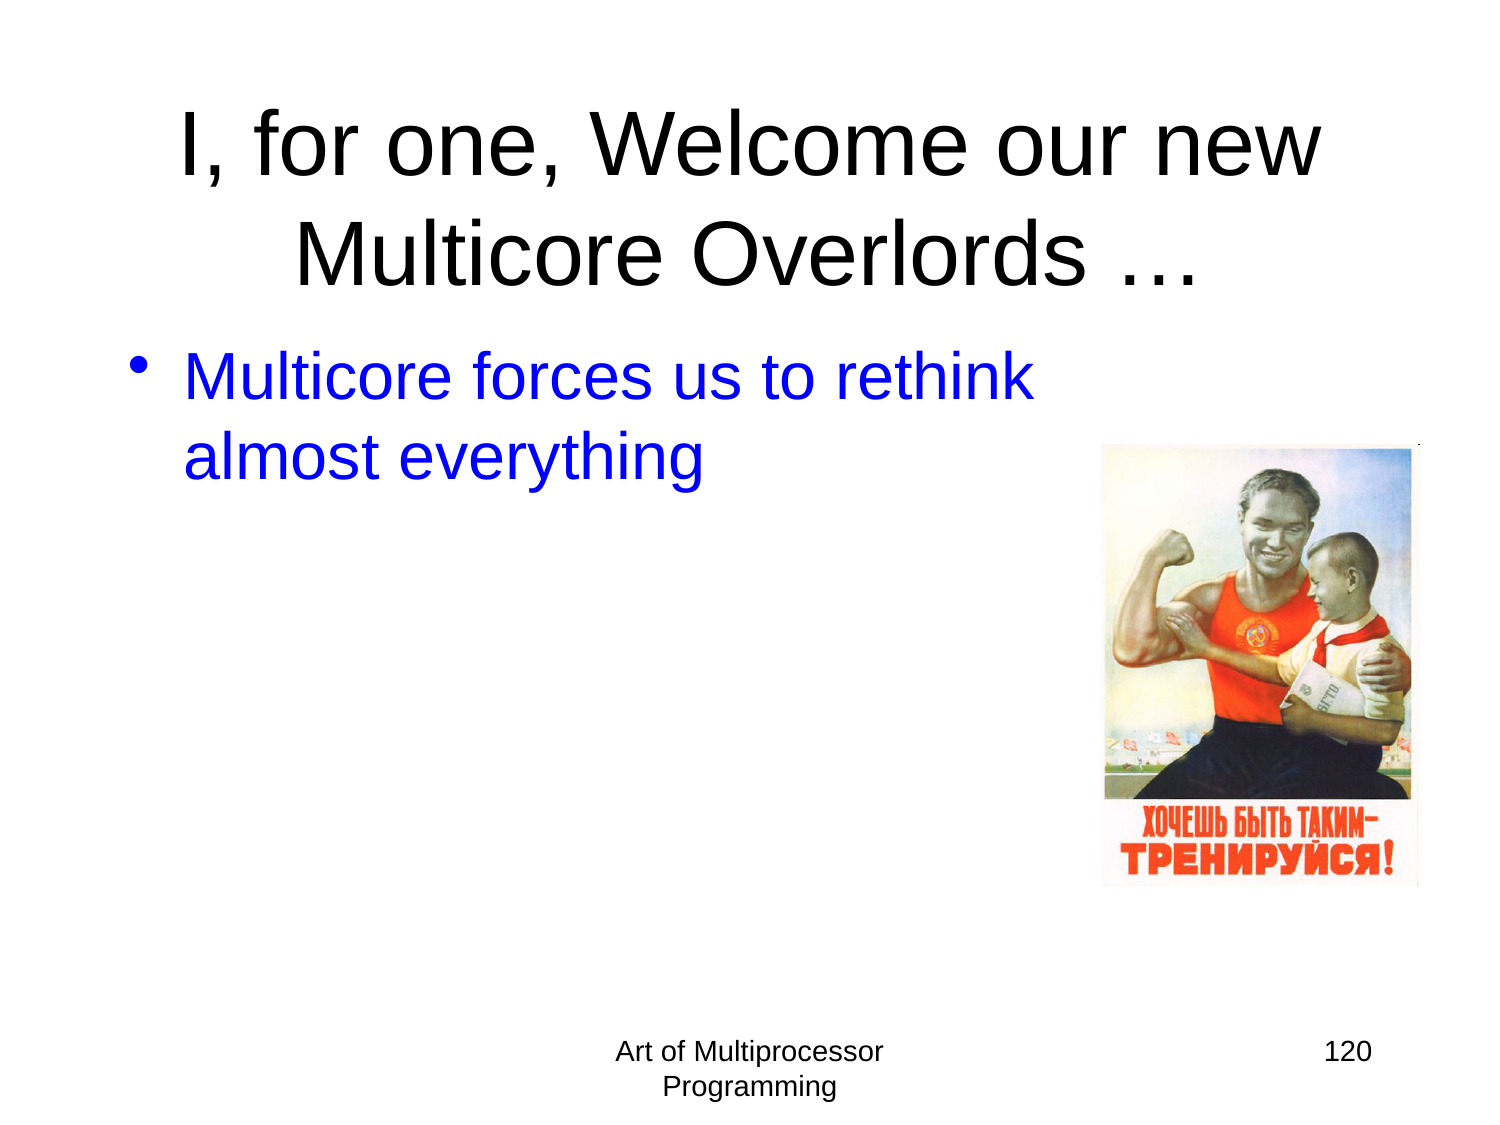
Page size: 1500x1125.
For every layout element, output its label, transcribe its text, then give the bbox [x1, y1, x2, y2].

title I, for one, Welcome our new Multicore Overlords … [112, 99, 1388, 288]
slide_number 120 [1074, 1024, 1388, 1101]
footer Art of Multiprocessor Programming [512, 1025, 988, 1100]
picture [1101, 444, 1420, 887]
list Multicore forces us to rethink almost everything [112, 324, 1123, 1001]
